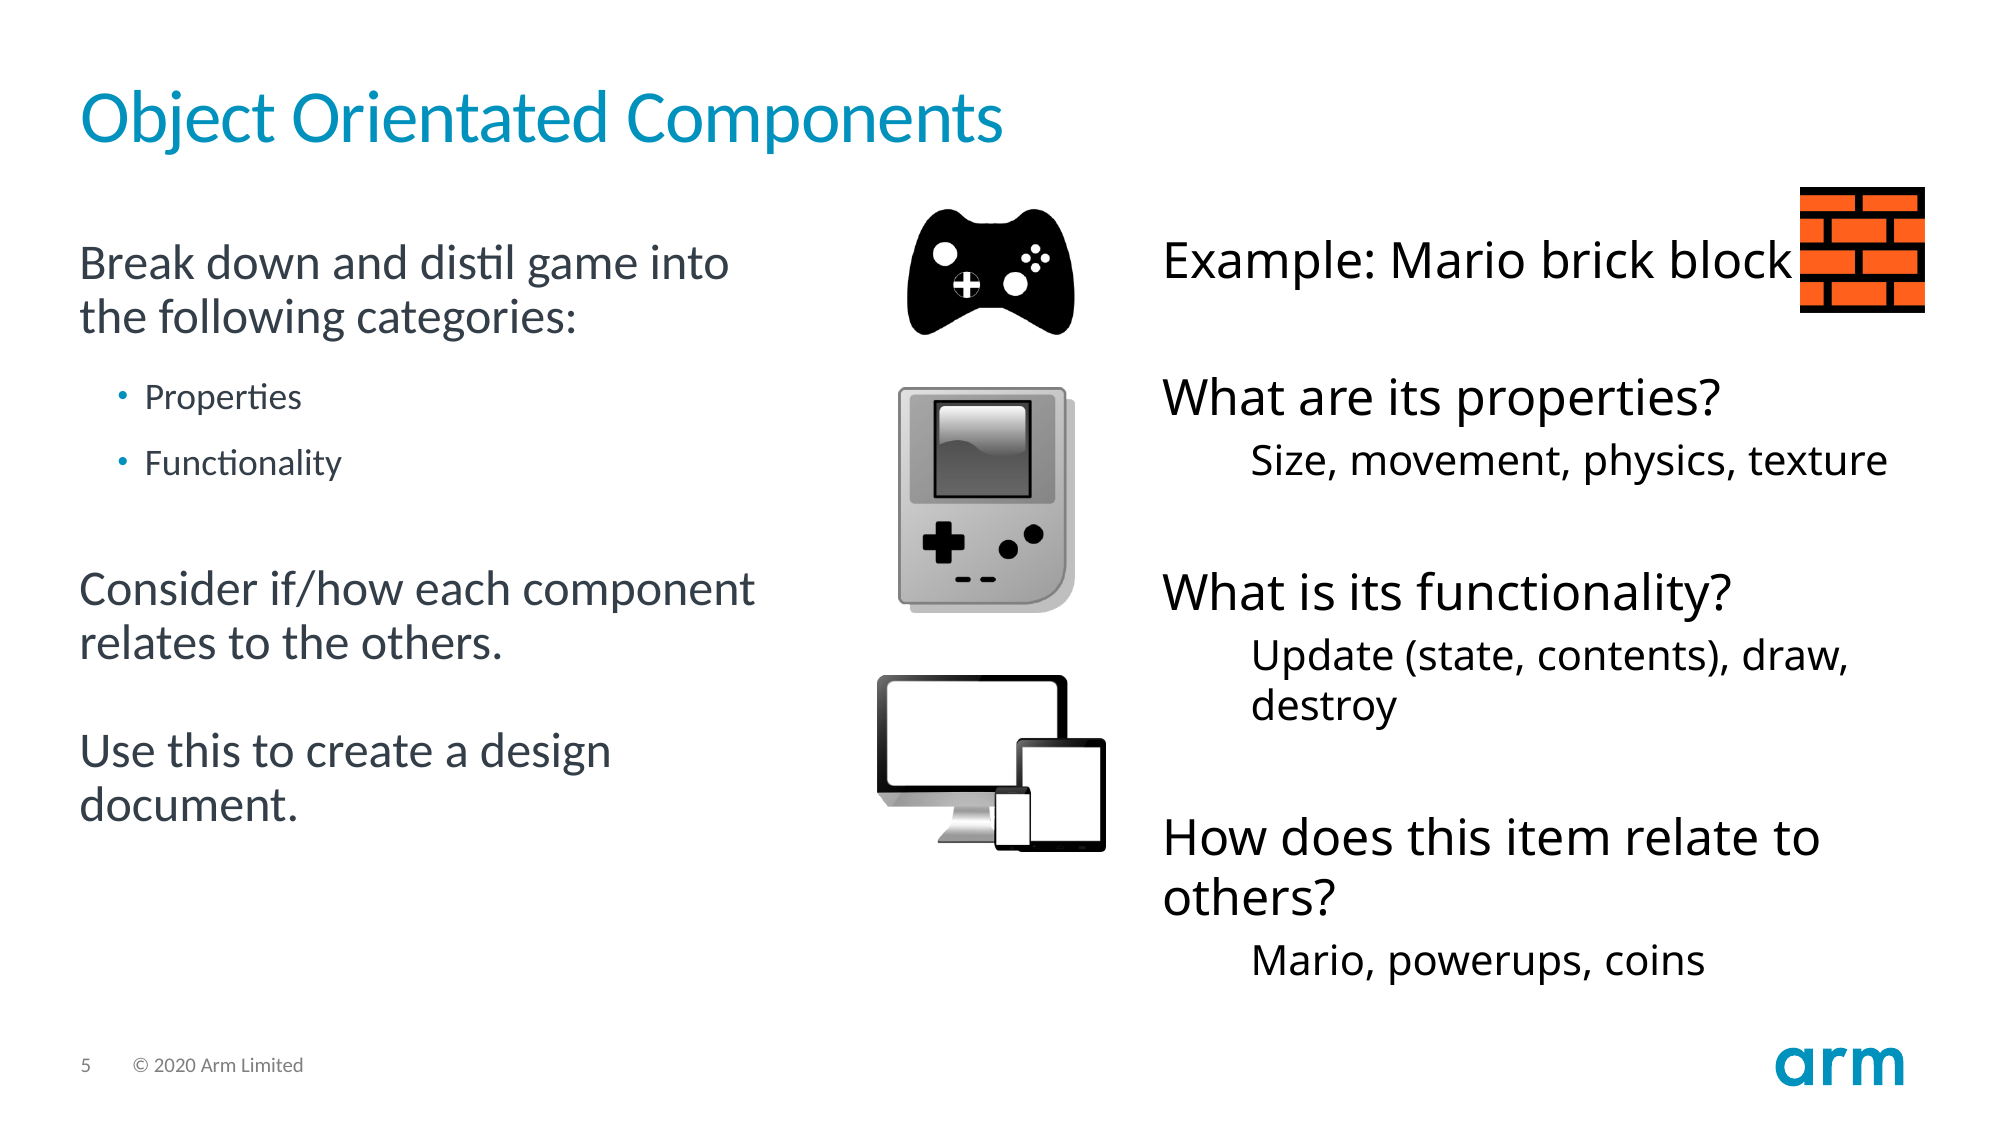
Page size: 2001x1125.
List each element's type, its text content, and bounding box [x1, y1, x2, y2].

picture [877, 675, 1106, 852]
picture [906, 187, 1075, 356]
picture [1800, 187, 1925, 313]
text_box Example: Mario brick block What are its properties? Size, movement, physics, texture What is its functionality? Update (state, contents), draw, destroy How does this item relate to others? Mario, powerups, coins [1162, 228, 1921, 997]
title Object Orientated Components [80, 48, 1915, 158]
list Break down and distil game into the following categories: Properties Functionality Consider if/how each component relates to the others. Use this to create a design document. [79, 236, 838, 1004]
picture [898, 387, 1076, 613]
